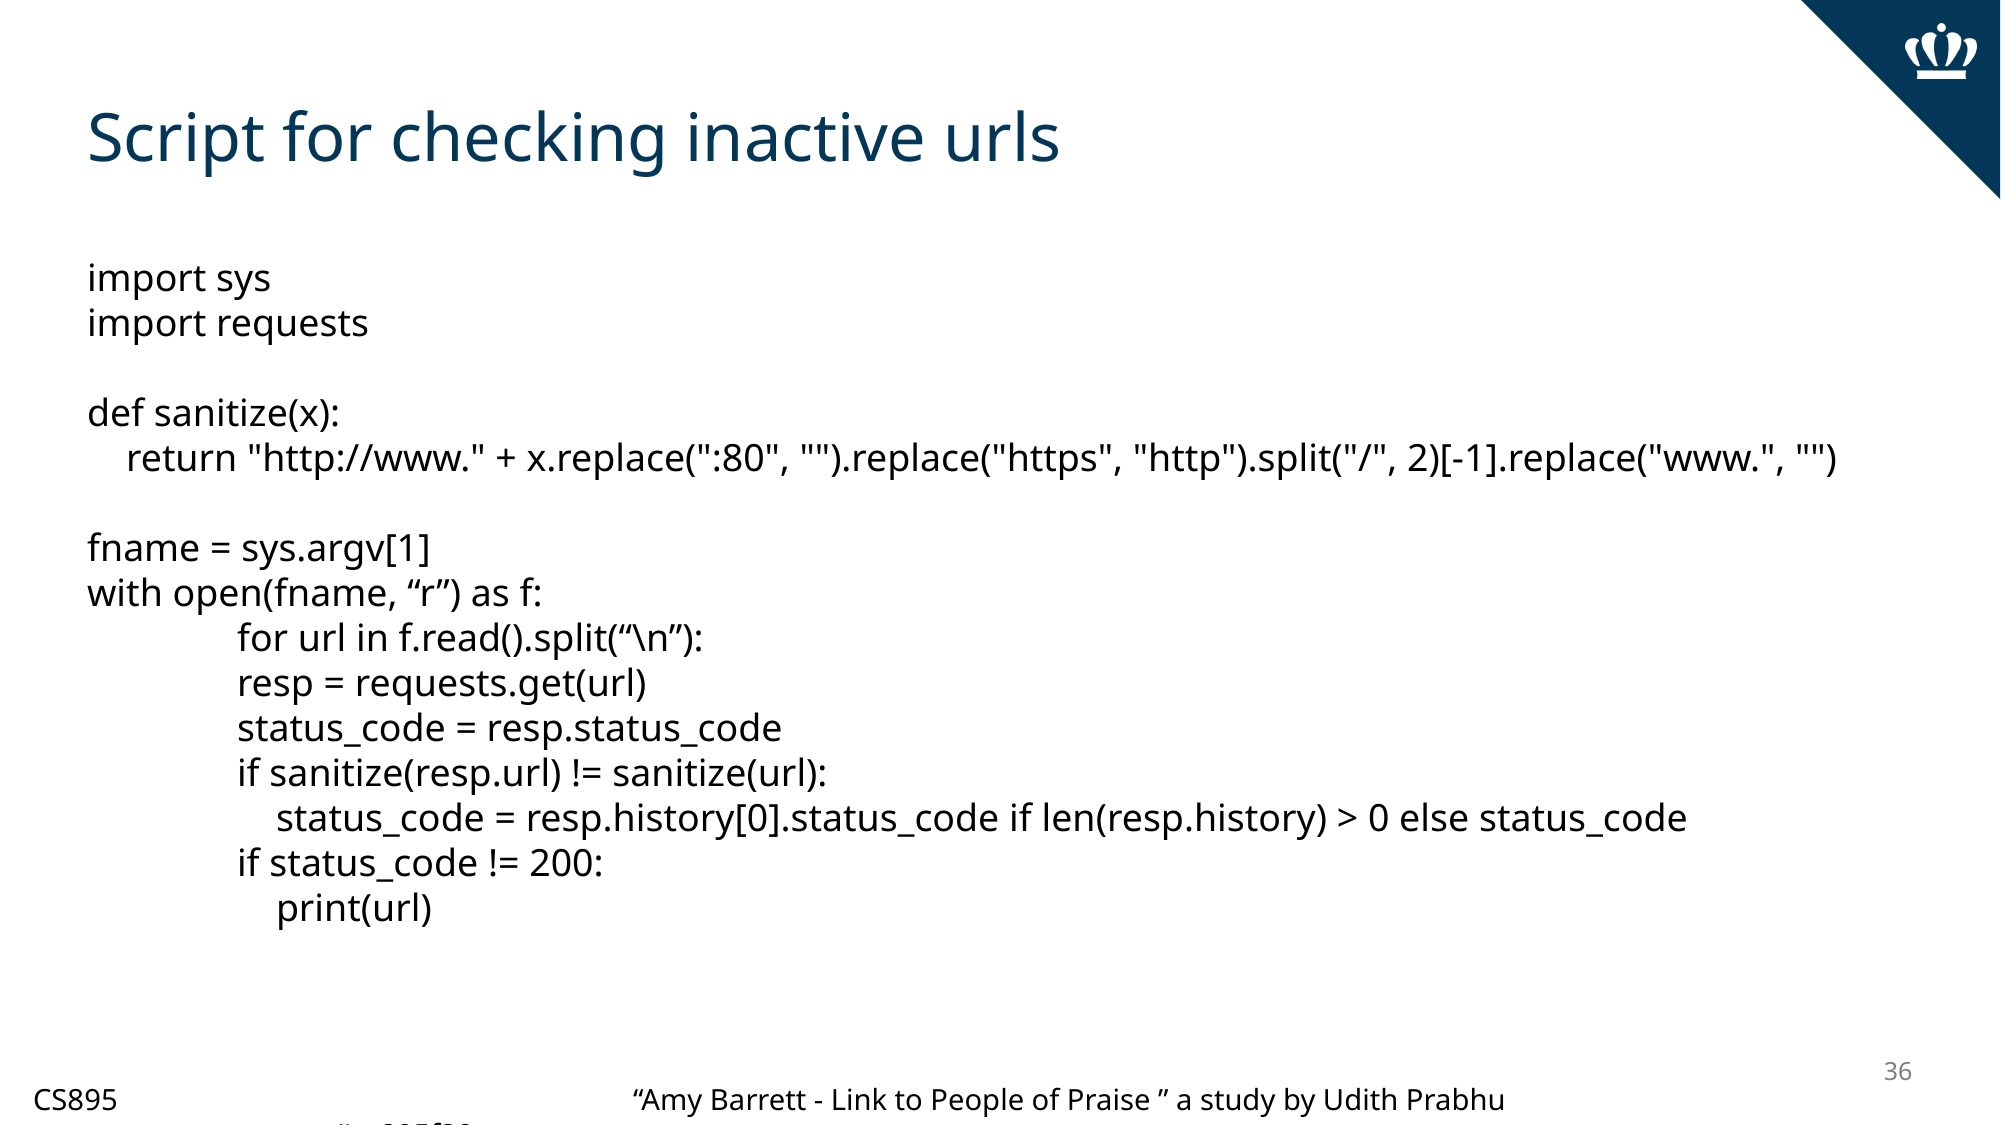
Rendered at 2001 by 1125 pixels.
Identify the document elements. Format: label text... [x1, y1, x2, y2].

title Script for checking inactive urls [72, 59, 1928, 220]
text_box CS895 “Amy Barrett - Link to People of Praise ” a study by Udith Prabhu #cs895f20 [18, 1066, 1705, 1125]
slide_number 36 [1477, 1042, 1928, 1103]
picture [1905, 23, 1977, 79]
text_box import sys import requests def sanitize(x): return "http://www." + x.replace(":80", "").replace("https", "http").split("/", 2)[-1].replace("www.", "") fname = sys.argv[1] with open(fname, “r”) as f: for url in f.read().split(“\n”): resp = requests.get(url) status_code = resp.status_code if sanitize(resp.url) != sanitize(url): status_code = resp.history[0].status_code if len(resp.history) > 0 else status_code if status_code != 200: print(url) [72, 238, 1928, 988]
